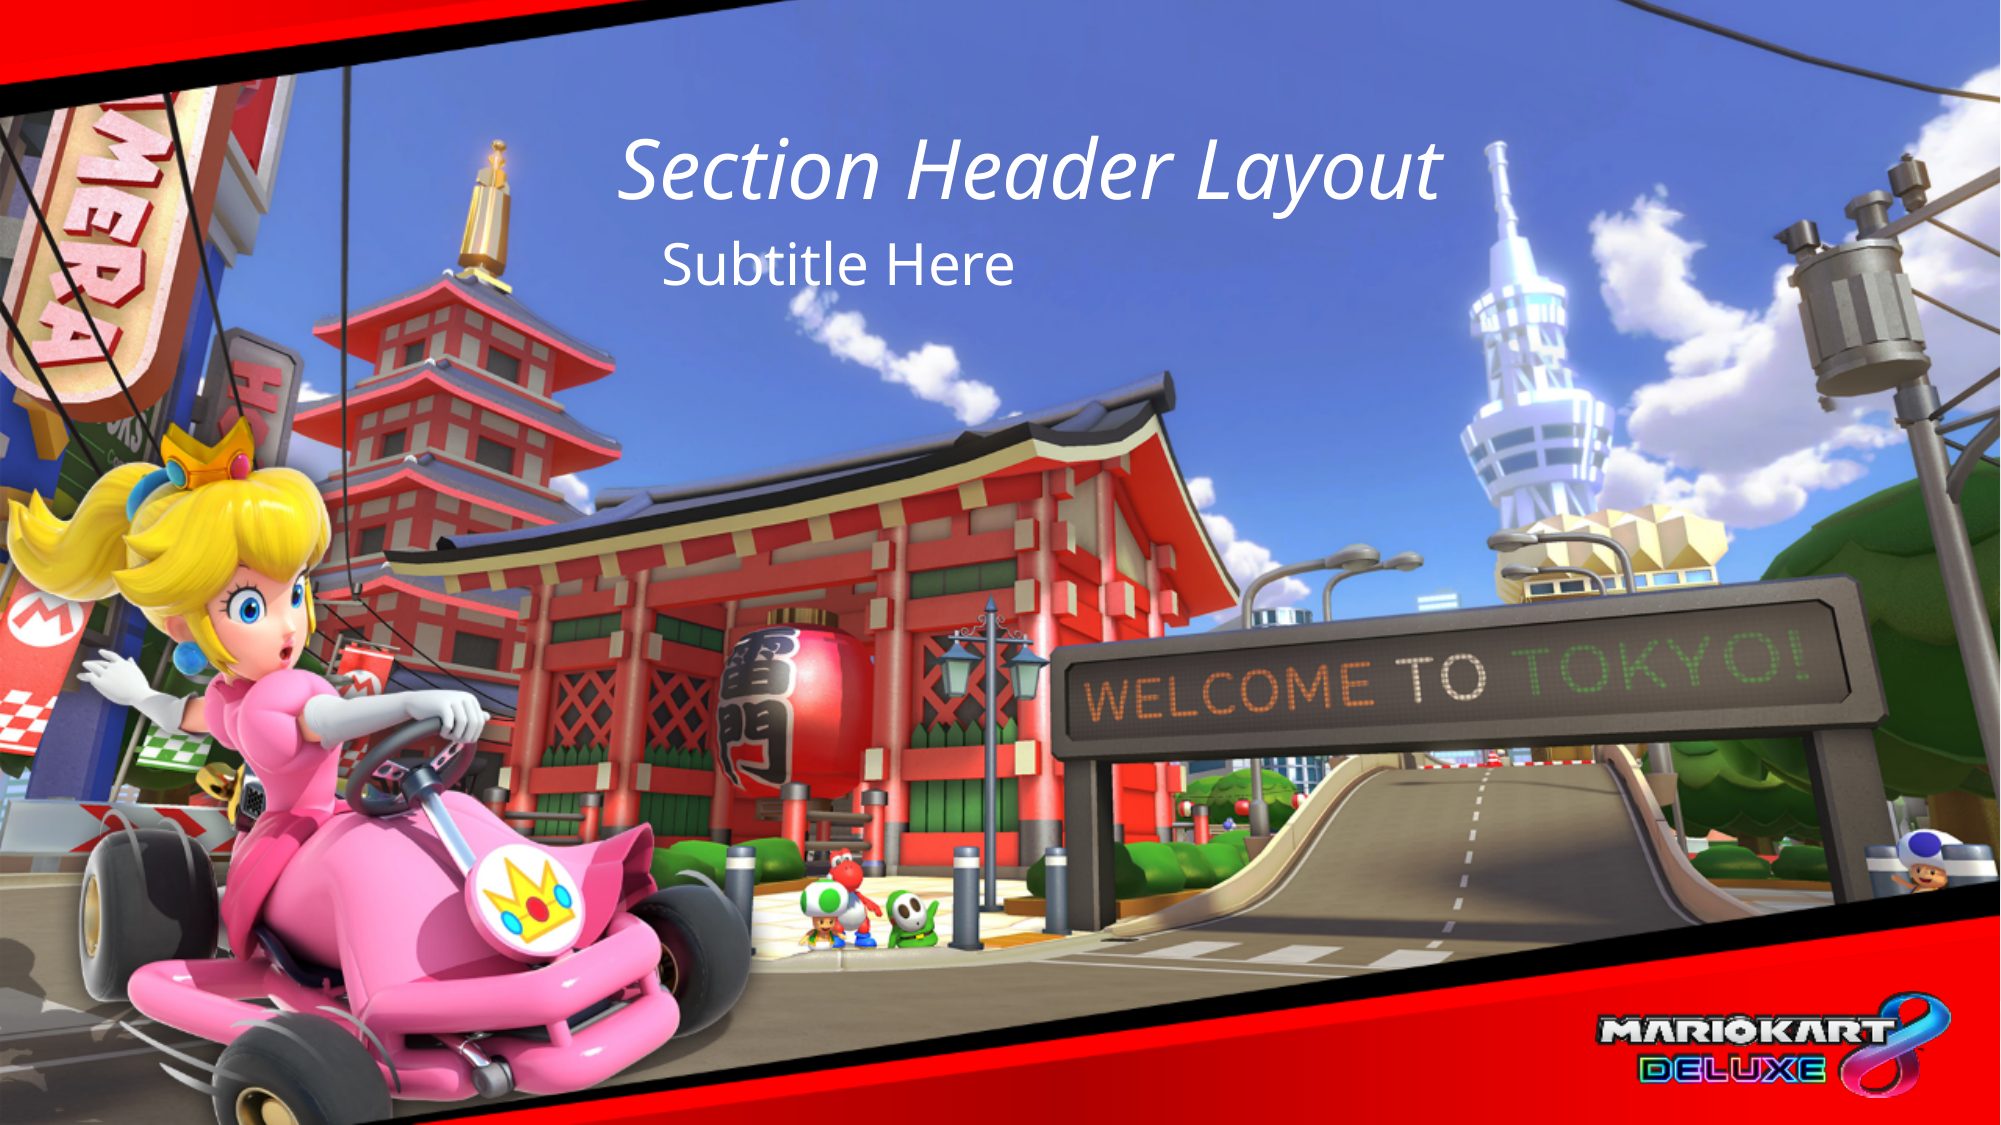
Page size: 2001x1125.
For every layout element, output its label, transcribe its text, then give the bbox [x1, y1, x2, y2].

list Subtitle Here [661, 235, 1721, 397]
title Section Header Layout [617, 20, 1780, 218]
picture [0, 0, 2001, 1125]
